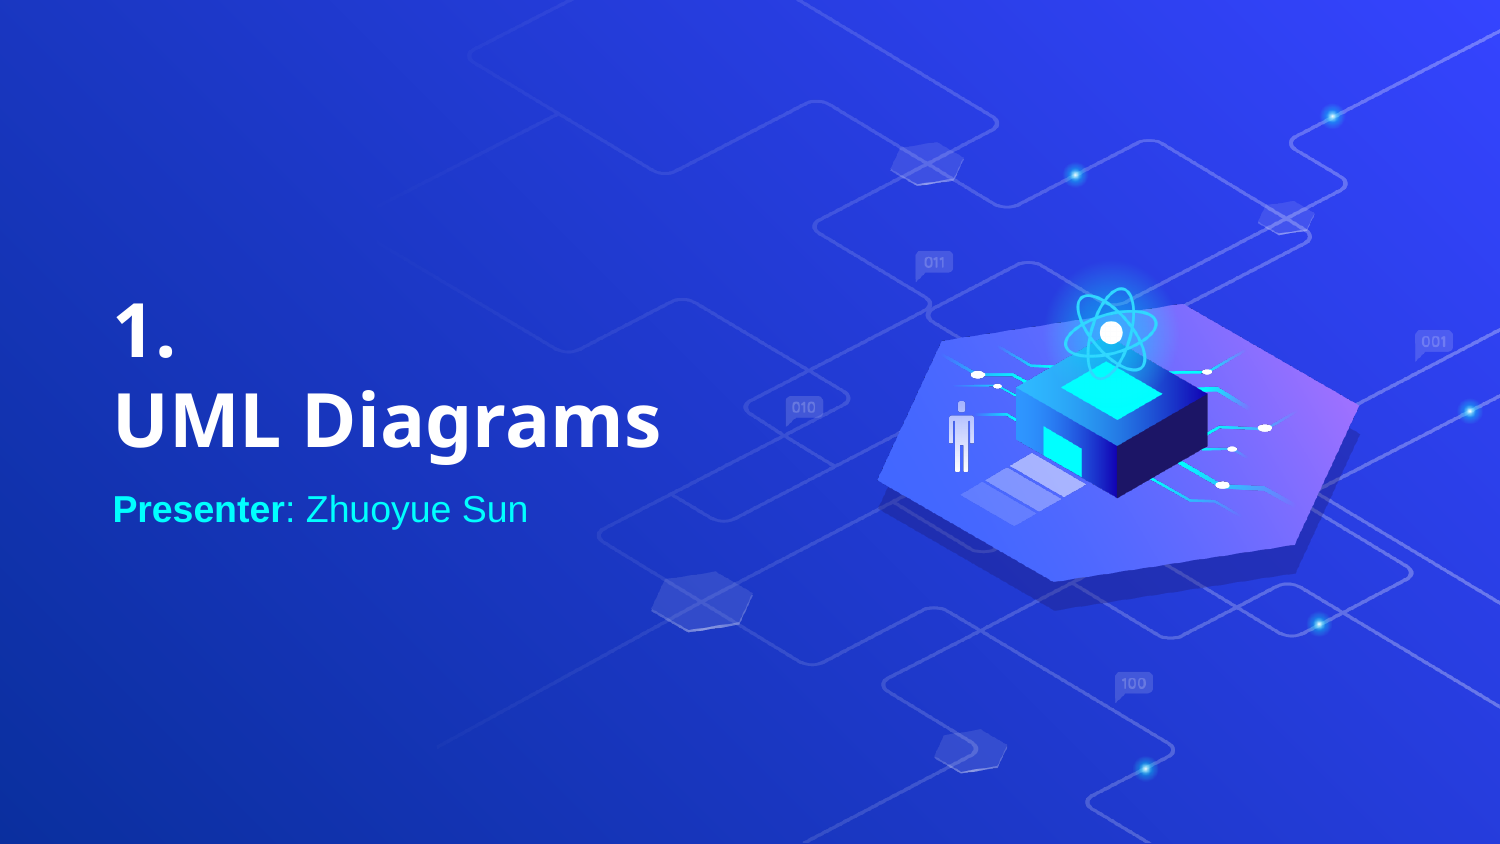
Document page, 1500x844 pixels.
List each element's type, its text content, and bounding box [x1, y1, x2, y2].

subtitle Presenter: Zhuoyue Sun [112, 478, 812, 608]
title 1. UML Diagrams [112, 272, 812, 463]
picture [0, 0, 1500, 844]
